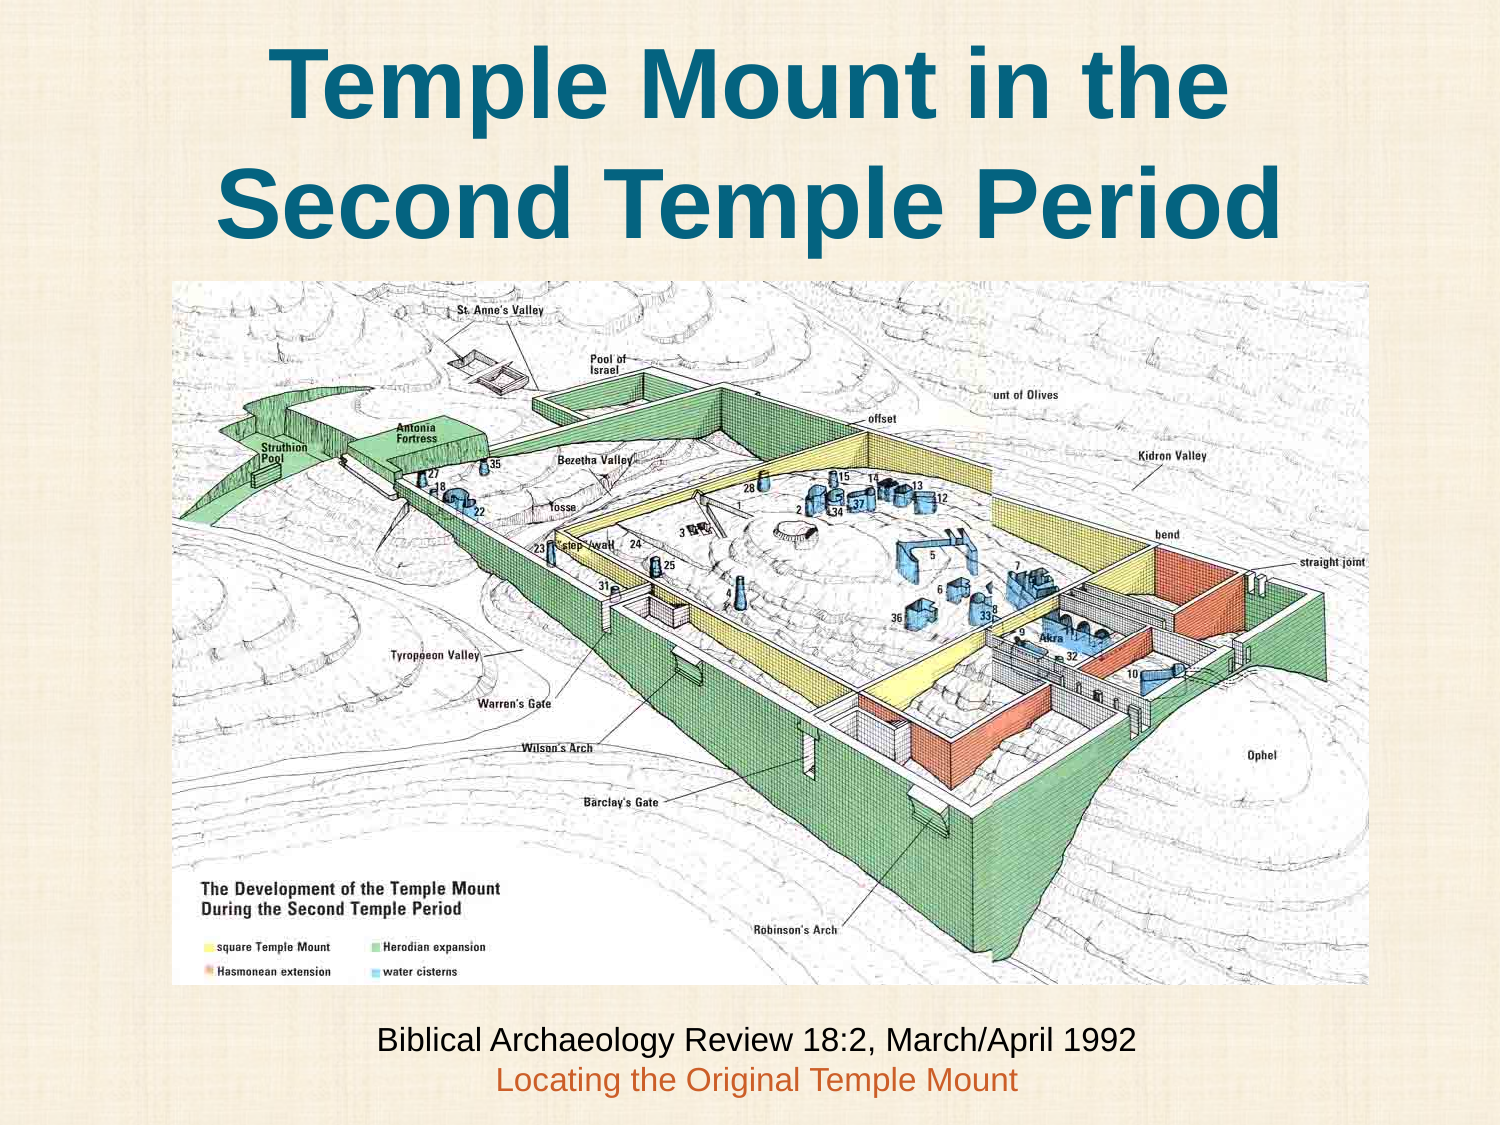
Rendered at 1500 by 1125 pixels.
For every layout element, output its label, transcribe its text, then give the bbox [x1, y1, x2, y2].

text_box Temple Mount in the Second Temple Period [75, 45, 1425, 233]
picture [0, 0, 1500, 1125]
text_box Biblical Archaeology Review 18:2, March/April 1992 Locating the Original Temple Mount [164, 1011, 1350, 1106]
